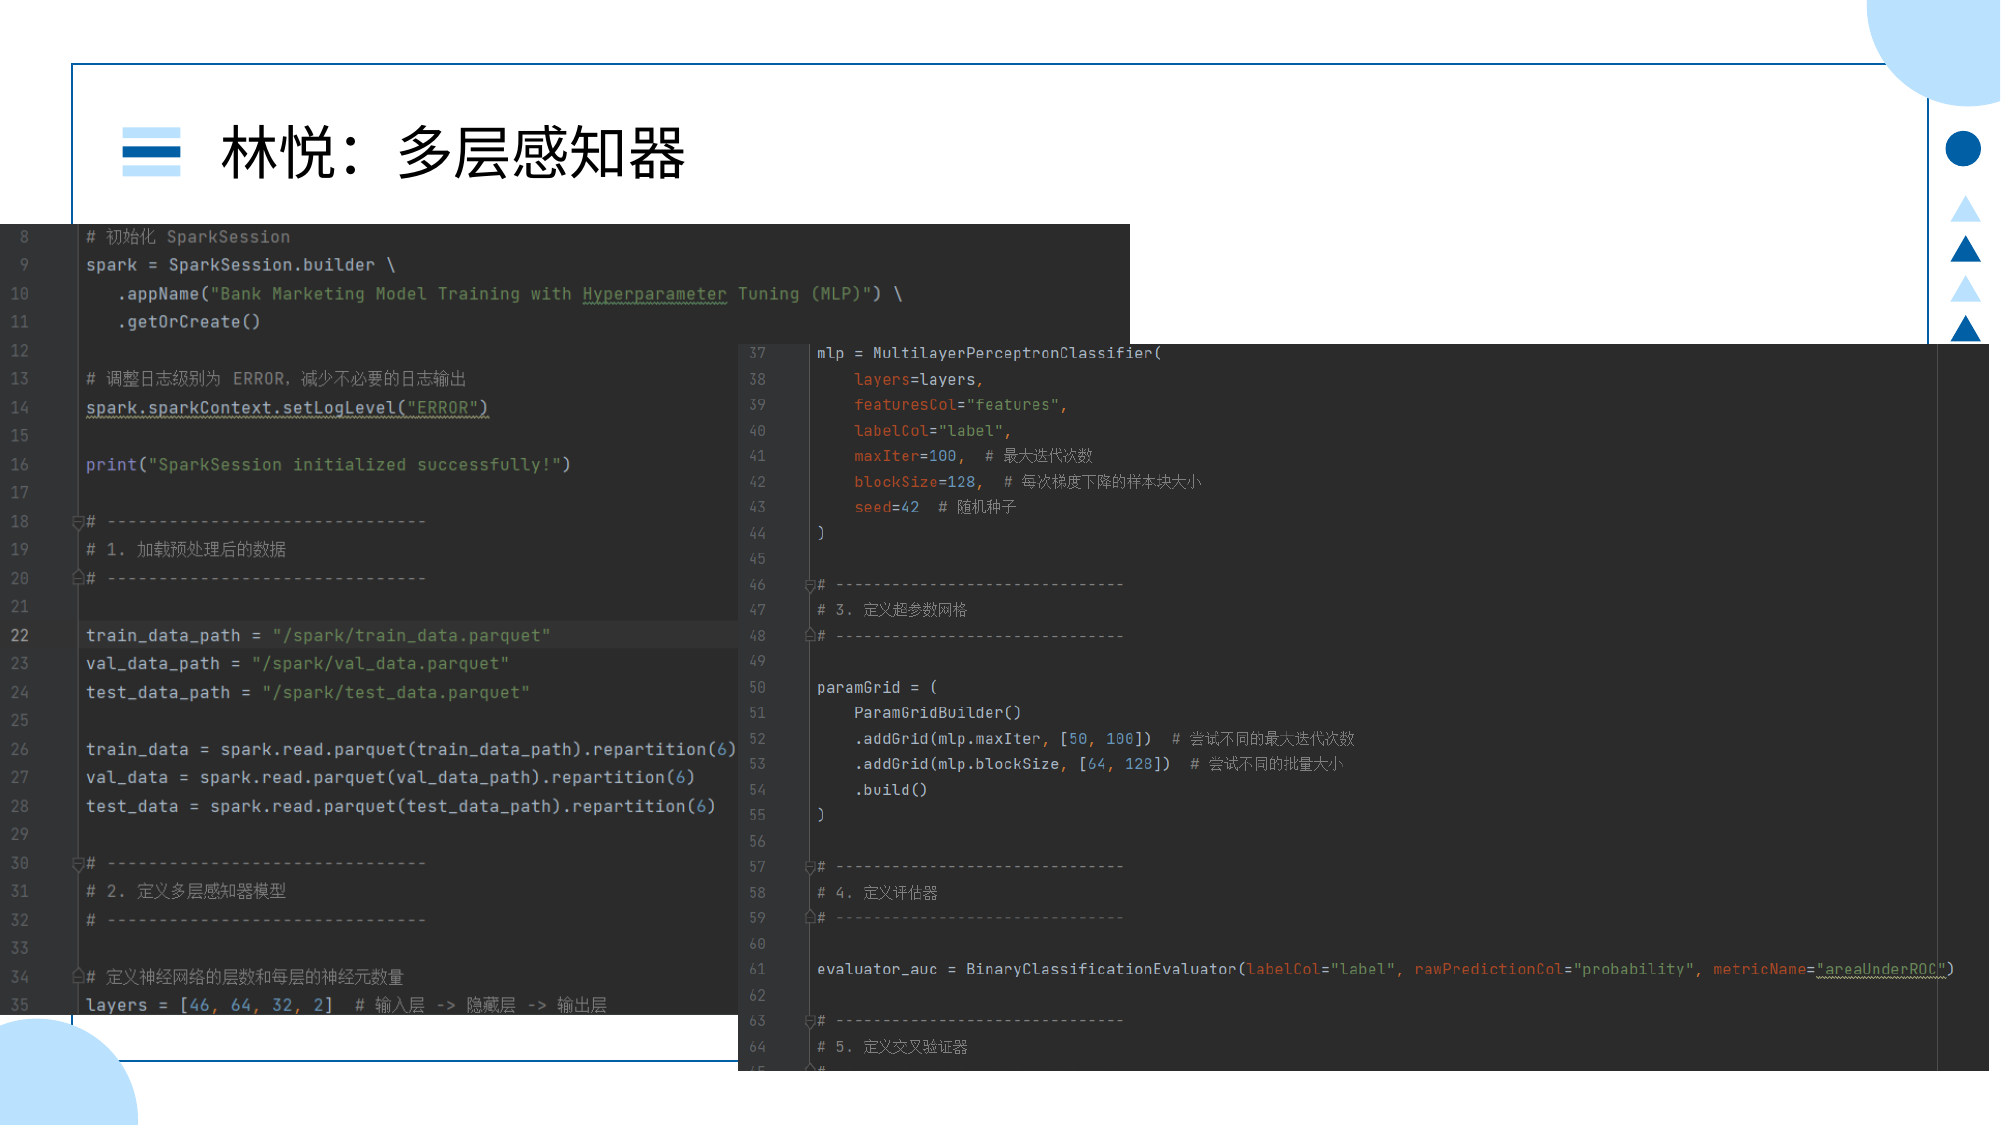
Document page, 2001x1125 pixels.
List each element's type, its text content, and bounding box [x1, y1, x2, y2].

picture [0, 224, 1989, 1071]
text_box 林悦：多层感知器 [220, 116, 761, 187]
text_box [122, 127, 181, 177]
